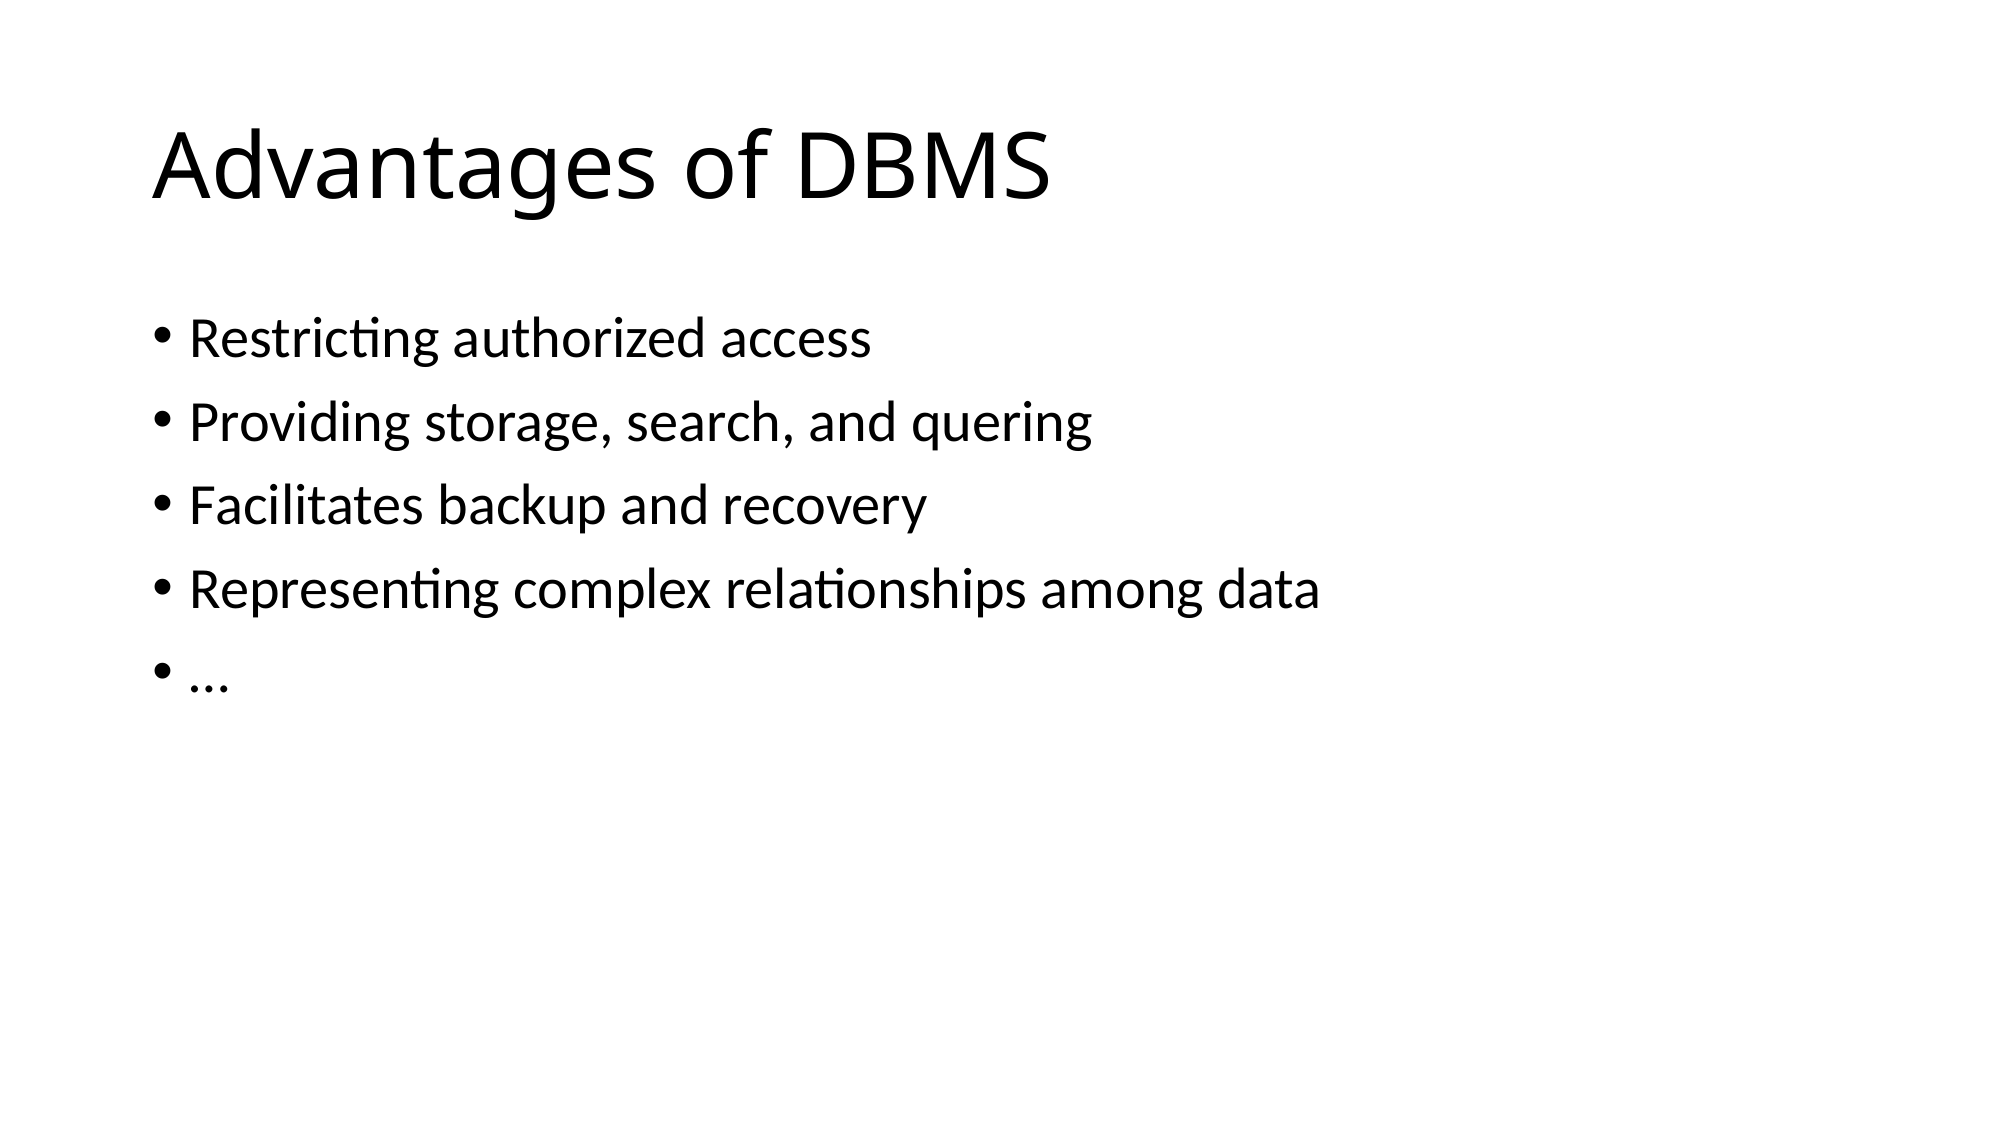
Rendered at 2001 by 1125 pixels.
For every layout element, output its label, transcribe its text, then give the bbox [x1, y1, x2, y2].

list Restricting authorized access Providing storage, search, and quering Facilitates backup and recovery Representing complex relationships among data … [137, 299, 1863, 1014]
title Advantages of DBMS [137, 59, 1863, 278]
